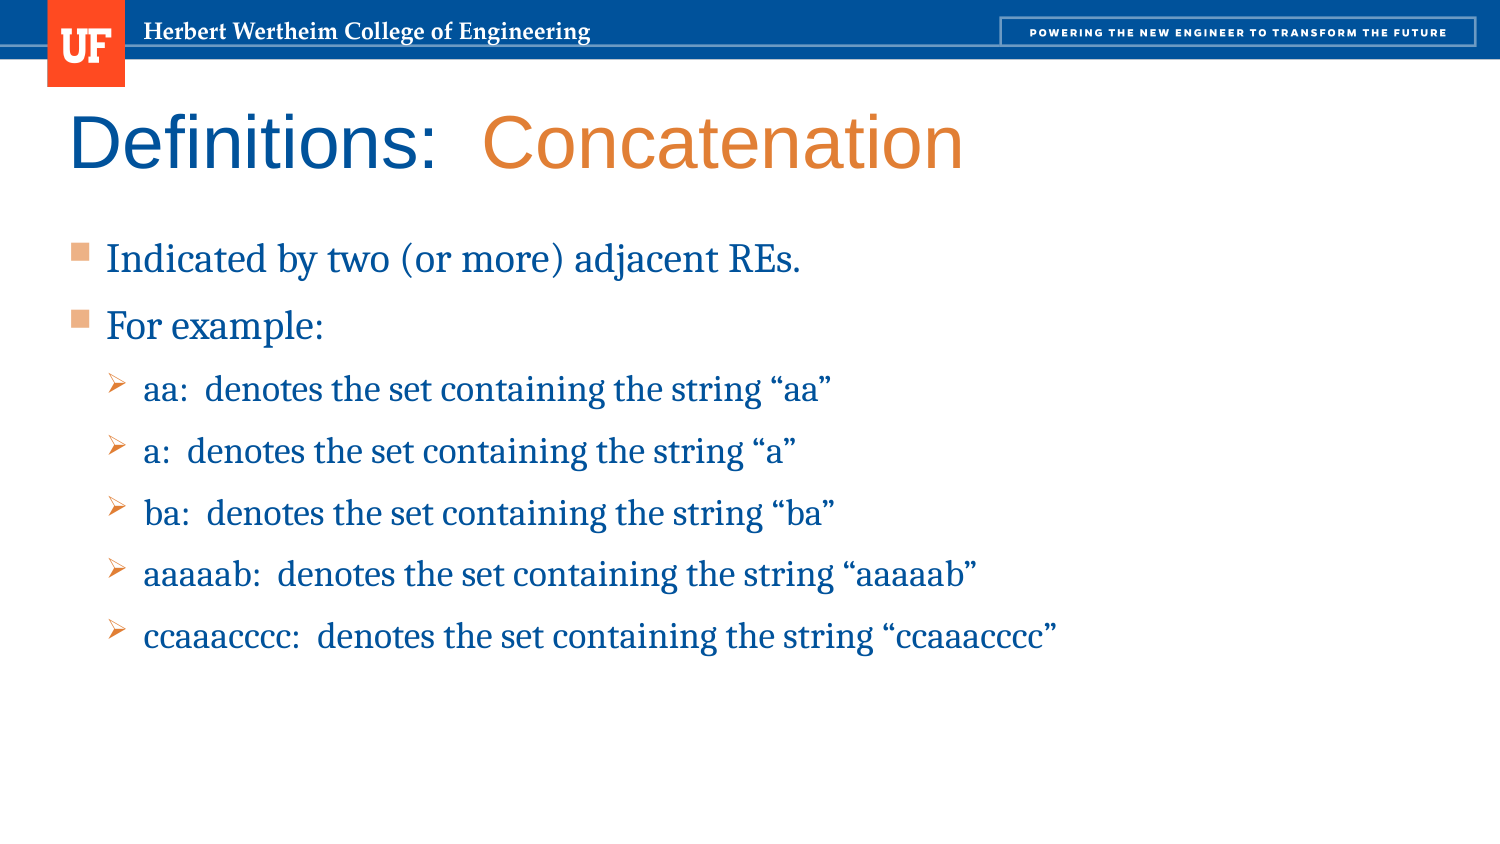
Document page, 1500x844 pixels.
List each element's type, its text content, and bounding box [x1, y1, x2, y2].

picture [0, 0, 1500, 87]
title Definitions: Concatenation [53, 86, 1414, 224]
